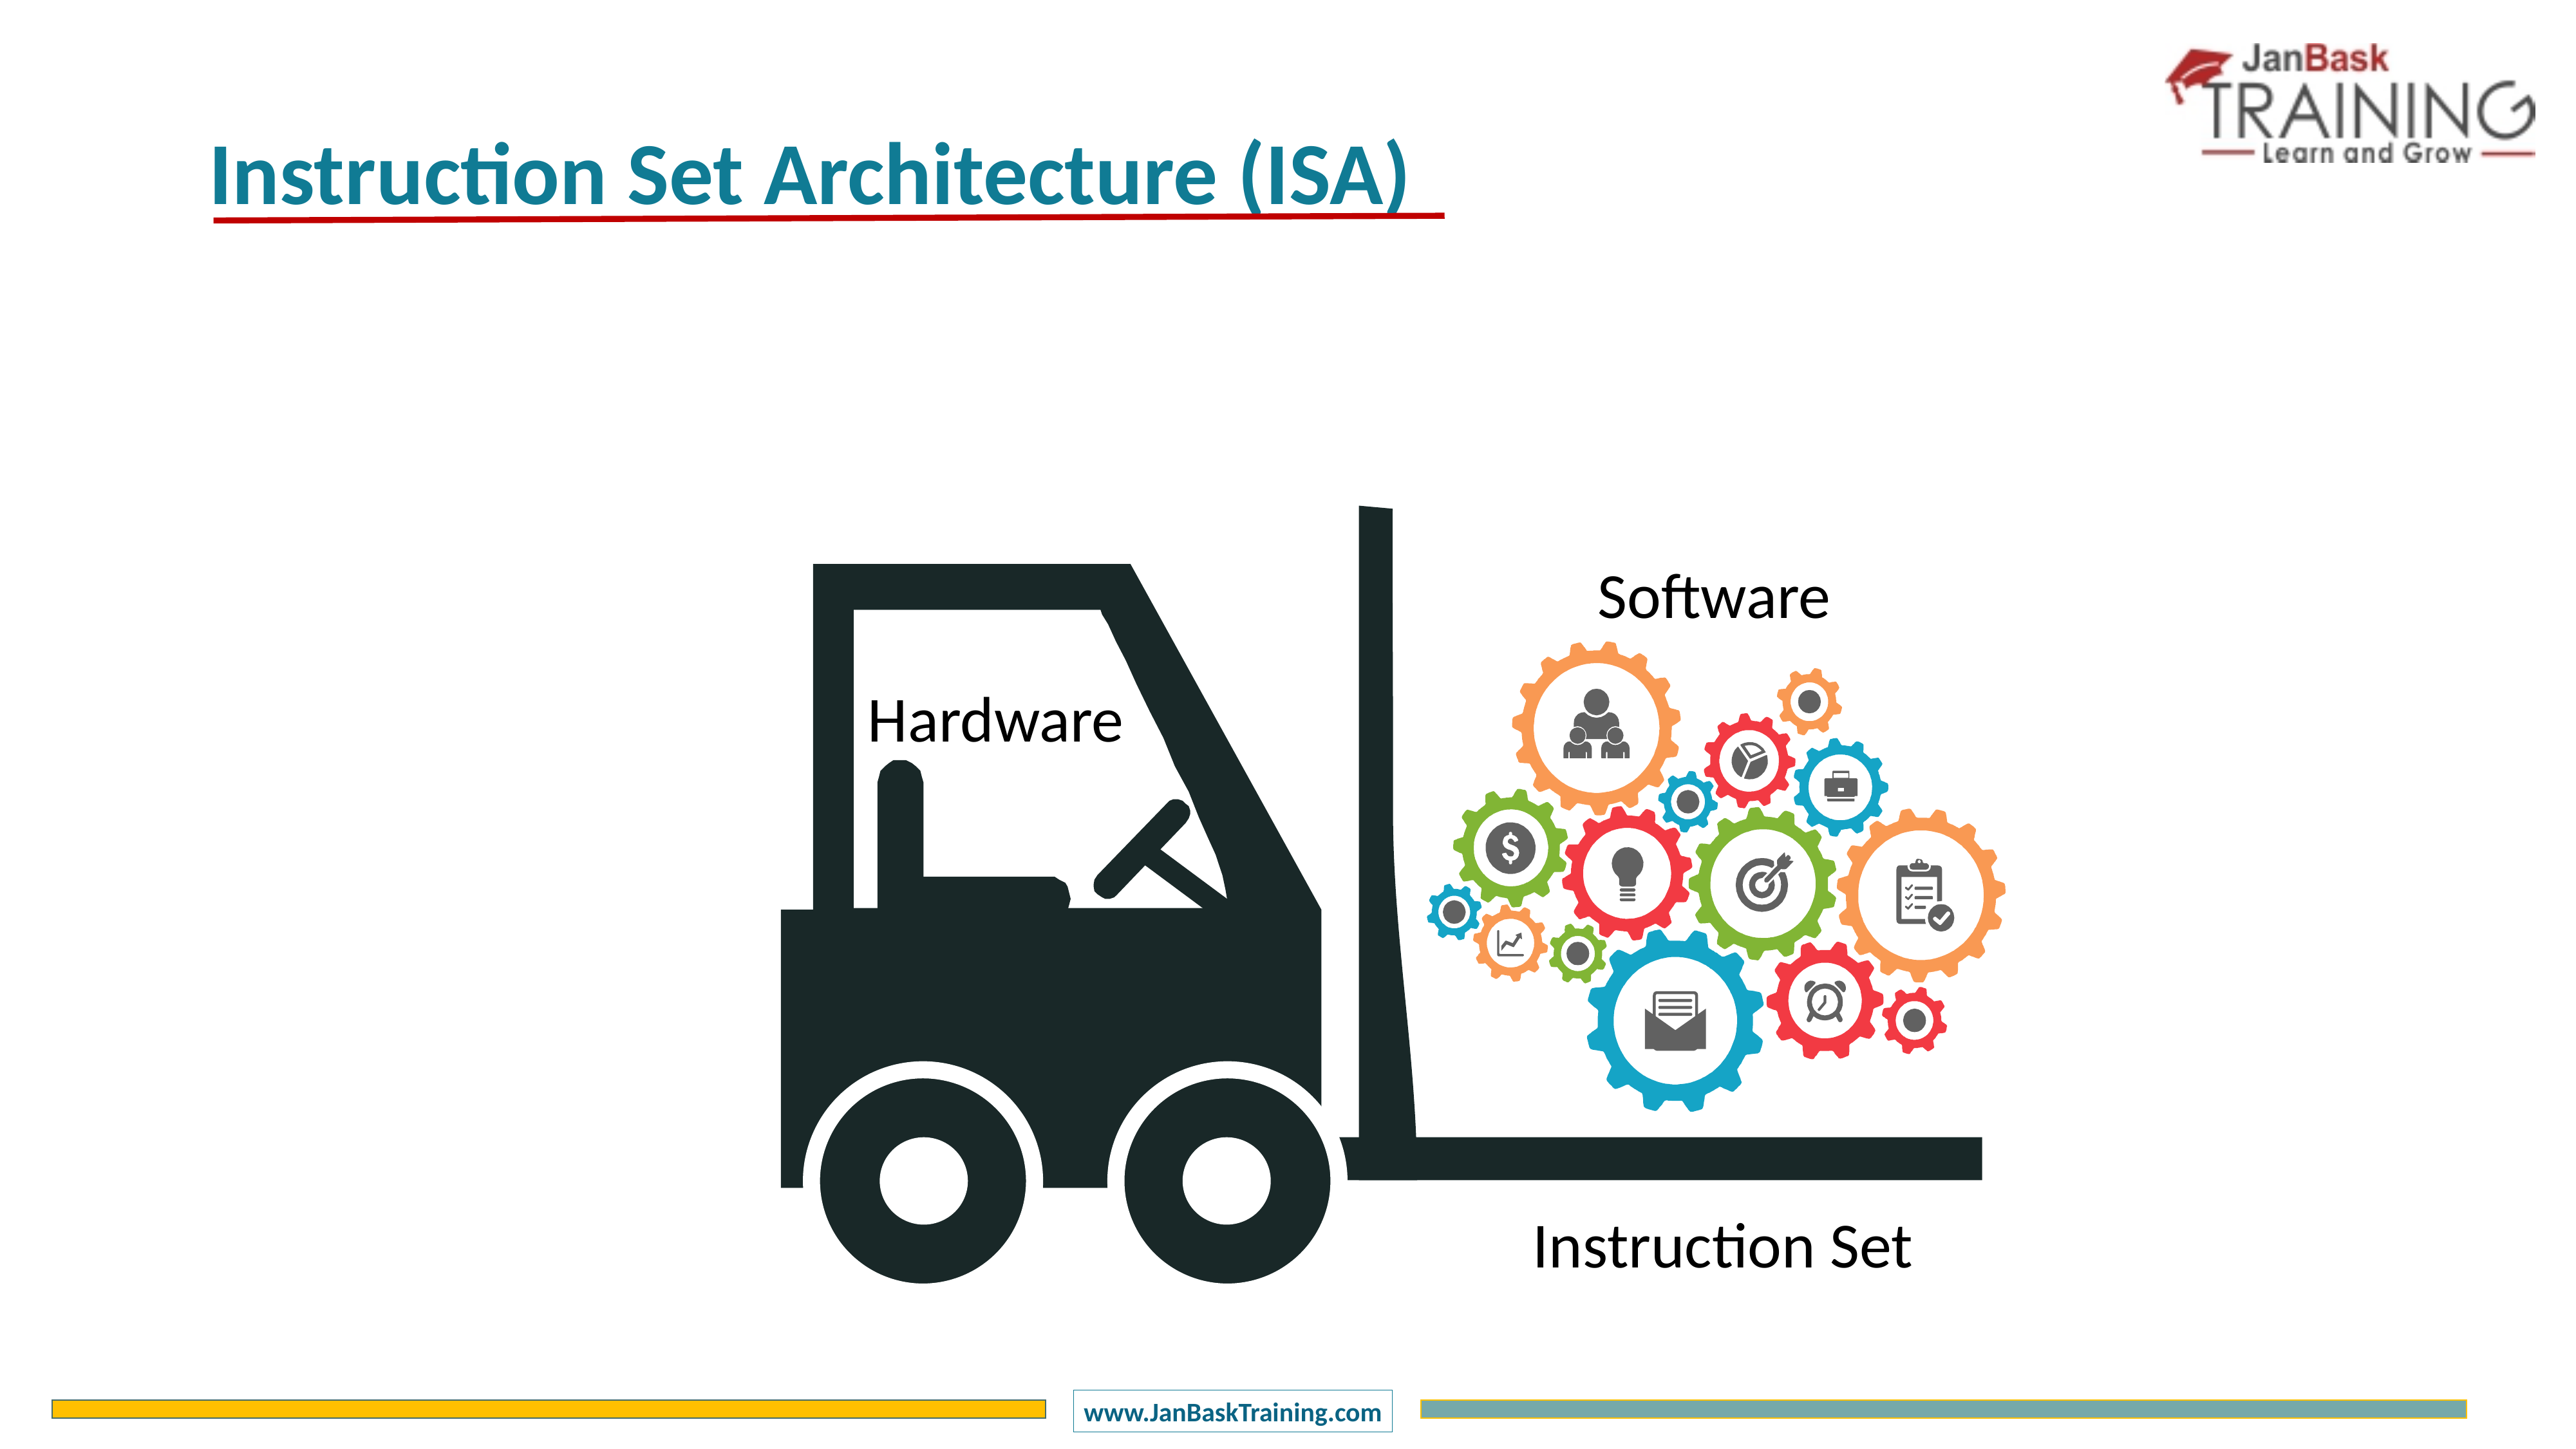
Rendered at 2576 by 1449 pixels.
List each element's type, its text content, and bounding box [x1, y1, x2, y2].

picture [2165, 43, 2535, 163]
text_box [213, 216, 1445, 221]
text_box Instruction Set Architecture (ISA) [199, 111, 2006, 302]
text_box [780, 505, 2006, 1293]
